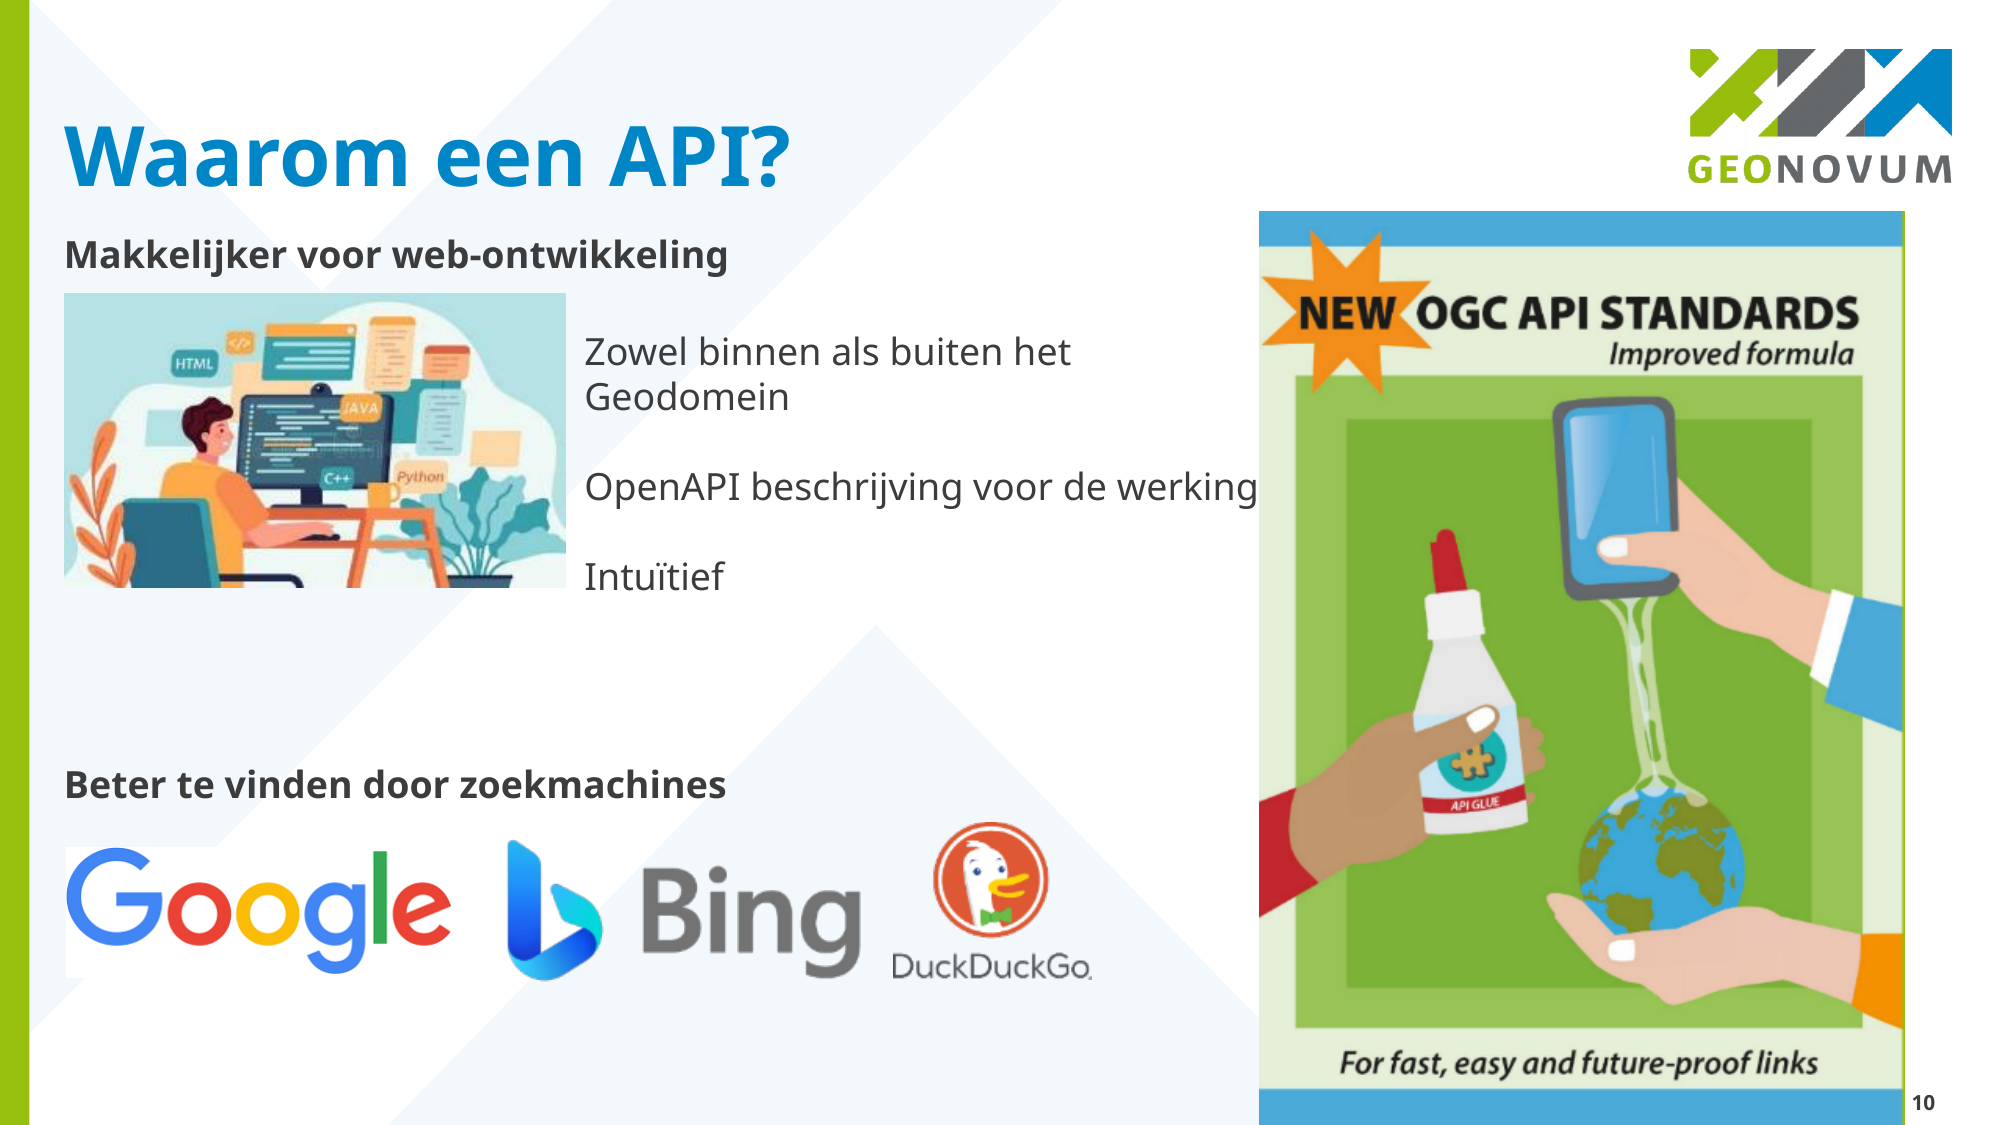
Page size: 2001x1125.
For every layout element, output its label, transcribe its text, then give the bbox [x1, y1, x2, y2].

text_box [66, 800, 1092, 1019]
slide_number 10 [1905, 1088, 1951, 1120]
picture [1686, 49, 1955, 186]
text_box Makkelijker voor web-ontwikkeling [49, 223, 1214, 284]
text_box Beter te vinden door zoekmachines [49, 753, 1214, 814]
picture [64, 293, 566, 588]
text_box Zowel binnen als buiten het Geodomein OpenAPI beschrijving voor de werking Intuïtief [569, 320, 1259, 605]
picture [1259, 211, 1905, 1125]
title Waarom een API? [49, 0, 1654, 210]
